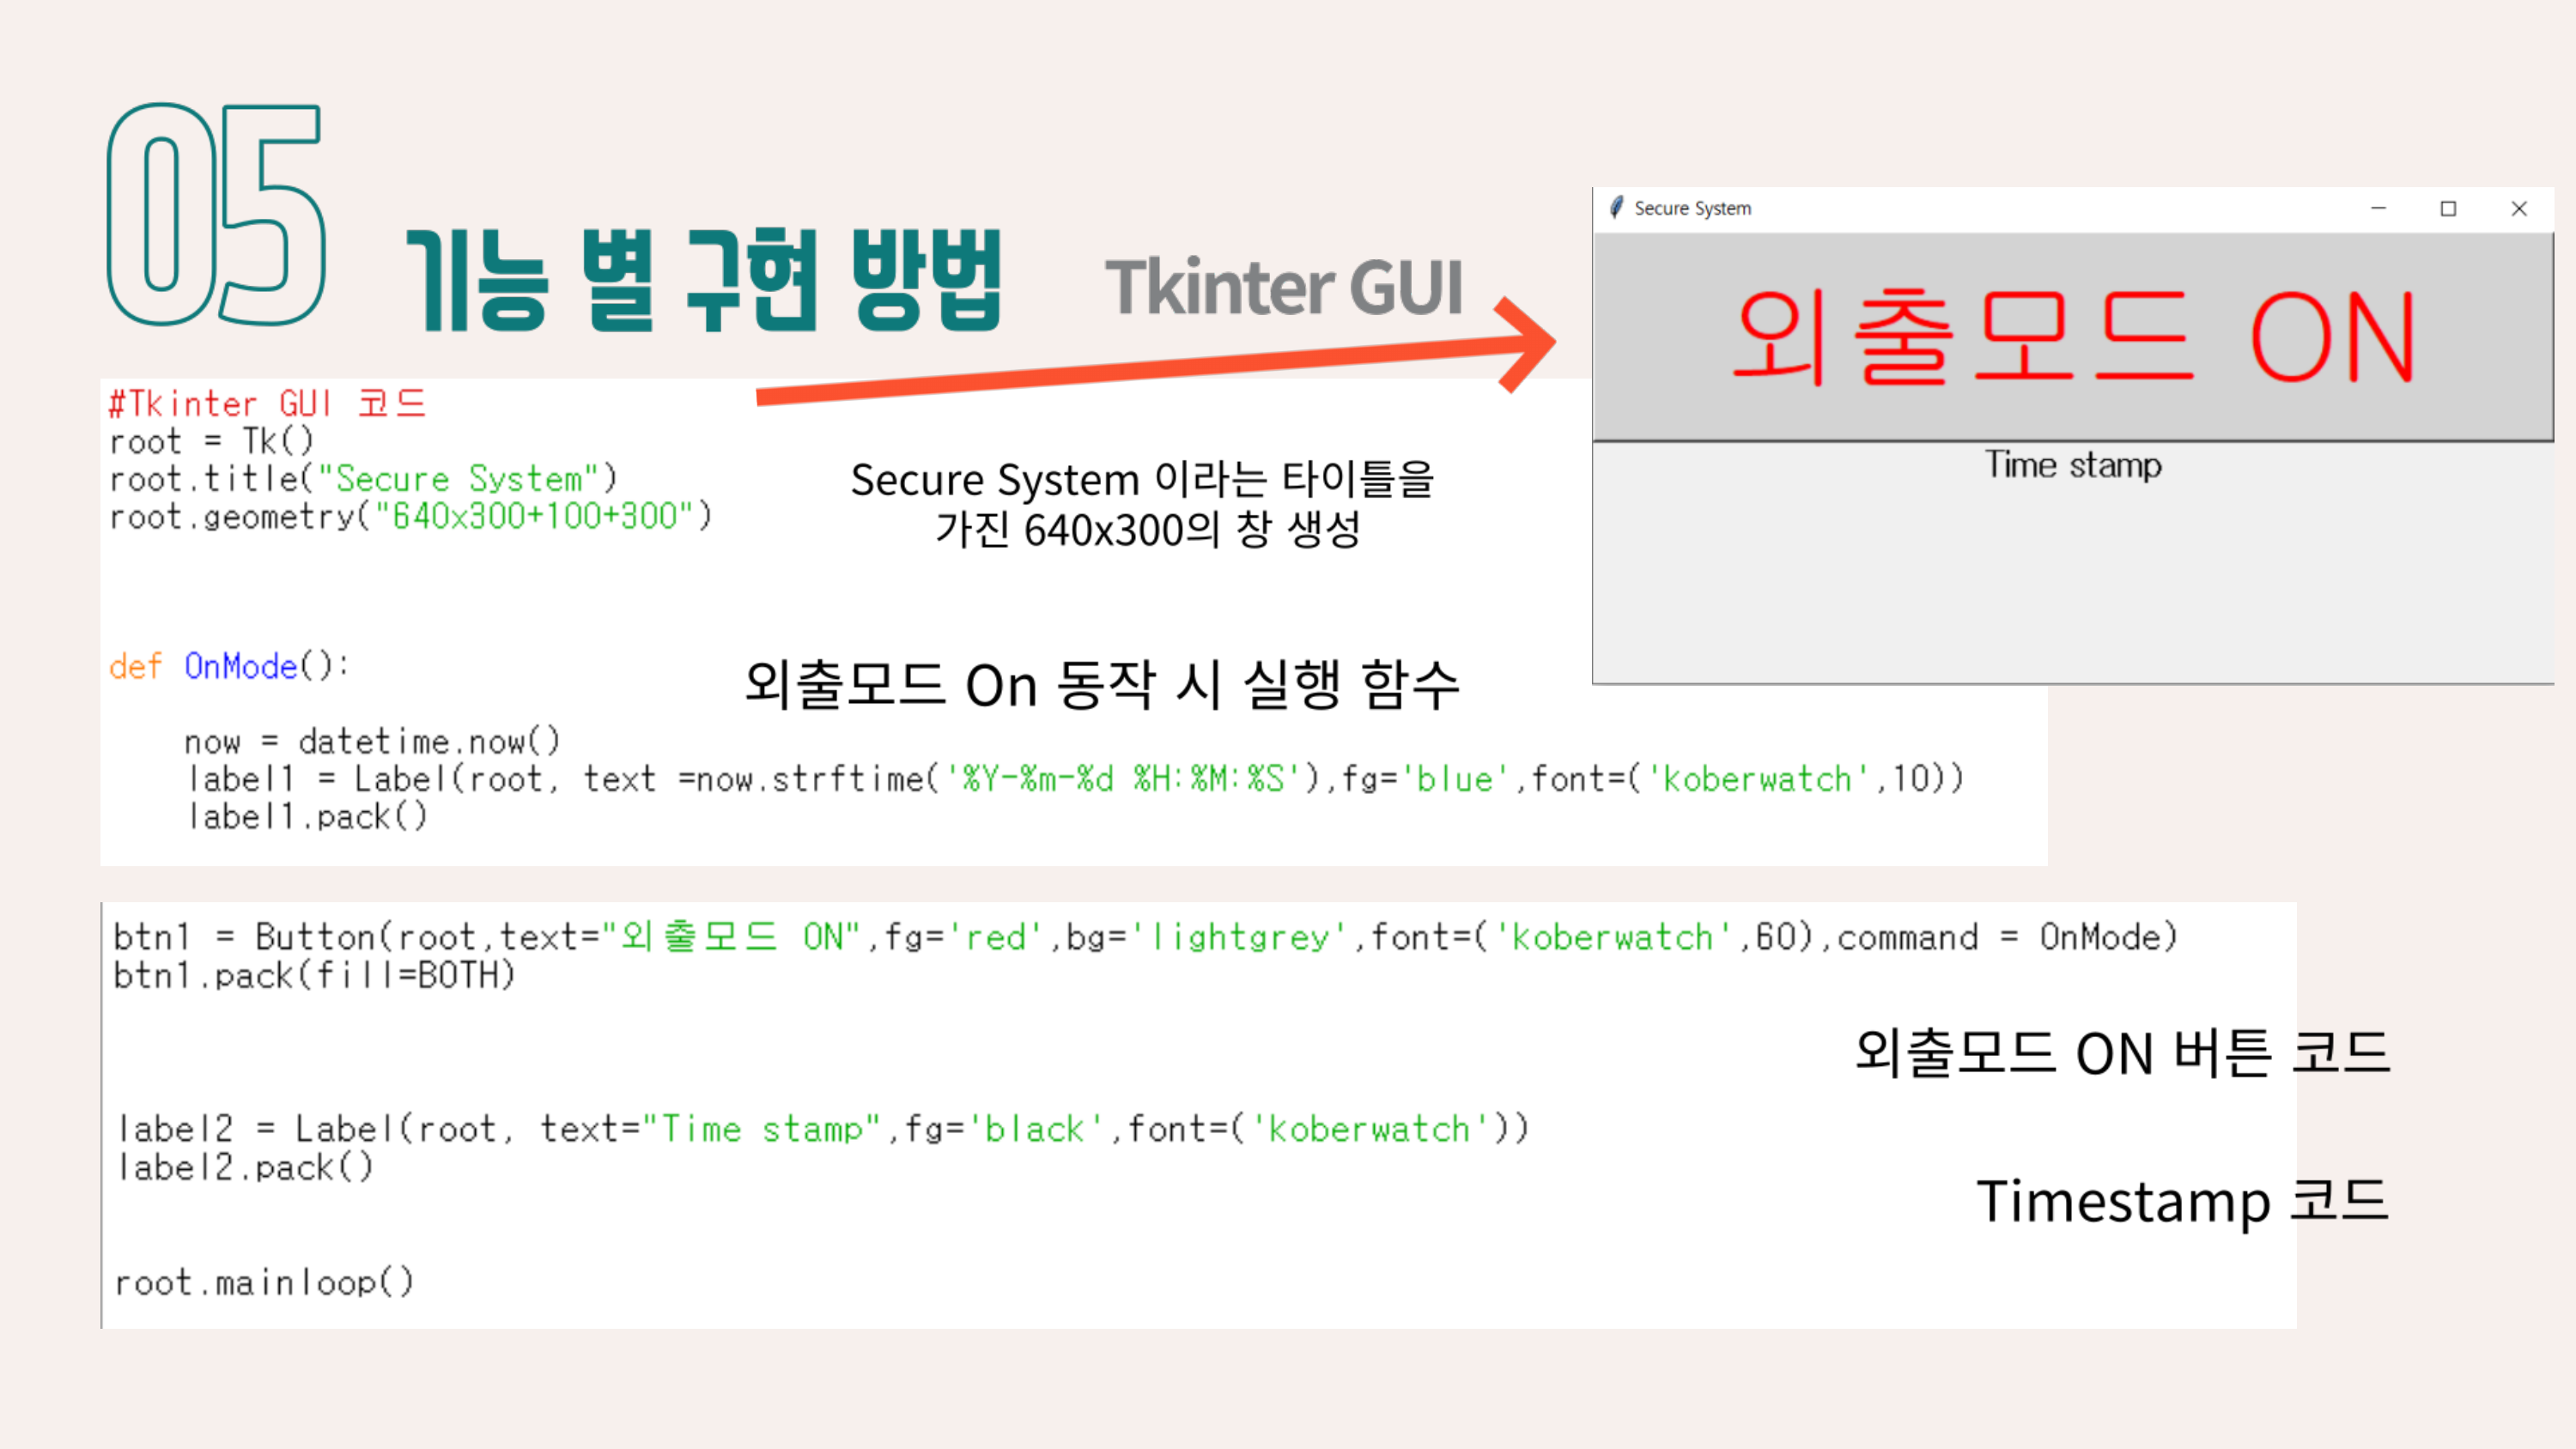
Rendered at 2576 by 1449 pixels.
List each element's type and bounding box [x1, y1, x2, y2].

picture [0, 0, 1060, 667]
text_box [100, 379, 2048, 867]
picture [665, 637, 1487, 737]
text_box [755, 317, 1558, 421]
picture [1686, 1005, 2419, 1106]
picture [1745, 1148, 2415, 1272]
picture [1092, 225, 1554, 317]
text_box [100, 902, 2297, 1329]
text_box [1592, 187, 2555, 686]
picture [818, 440, 1454, 572]
